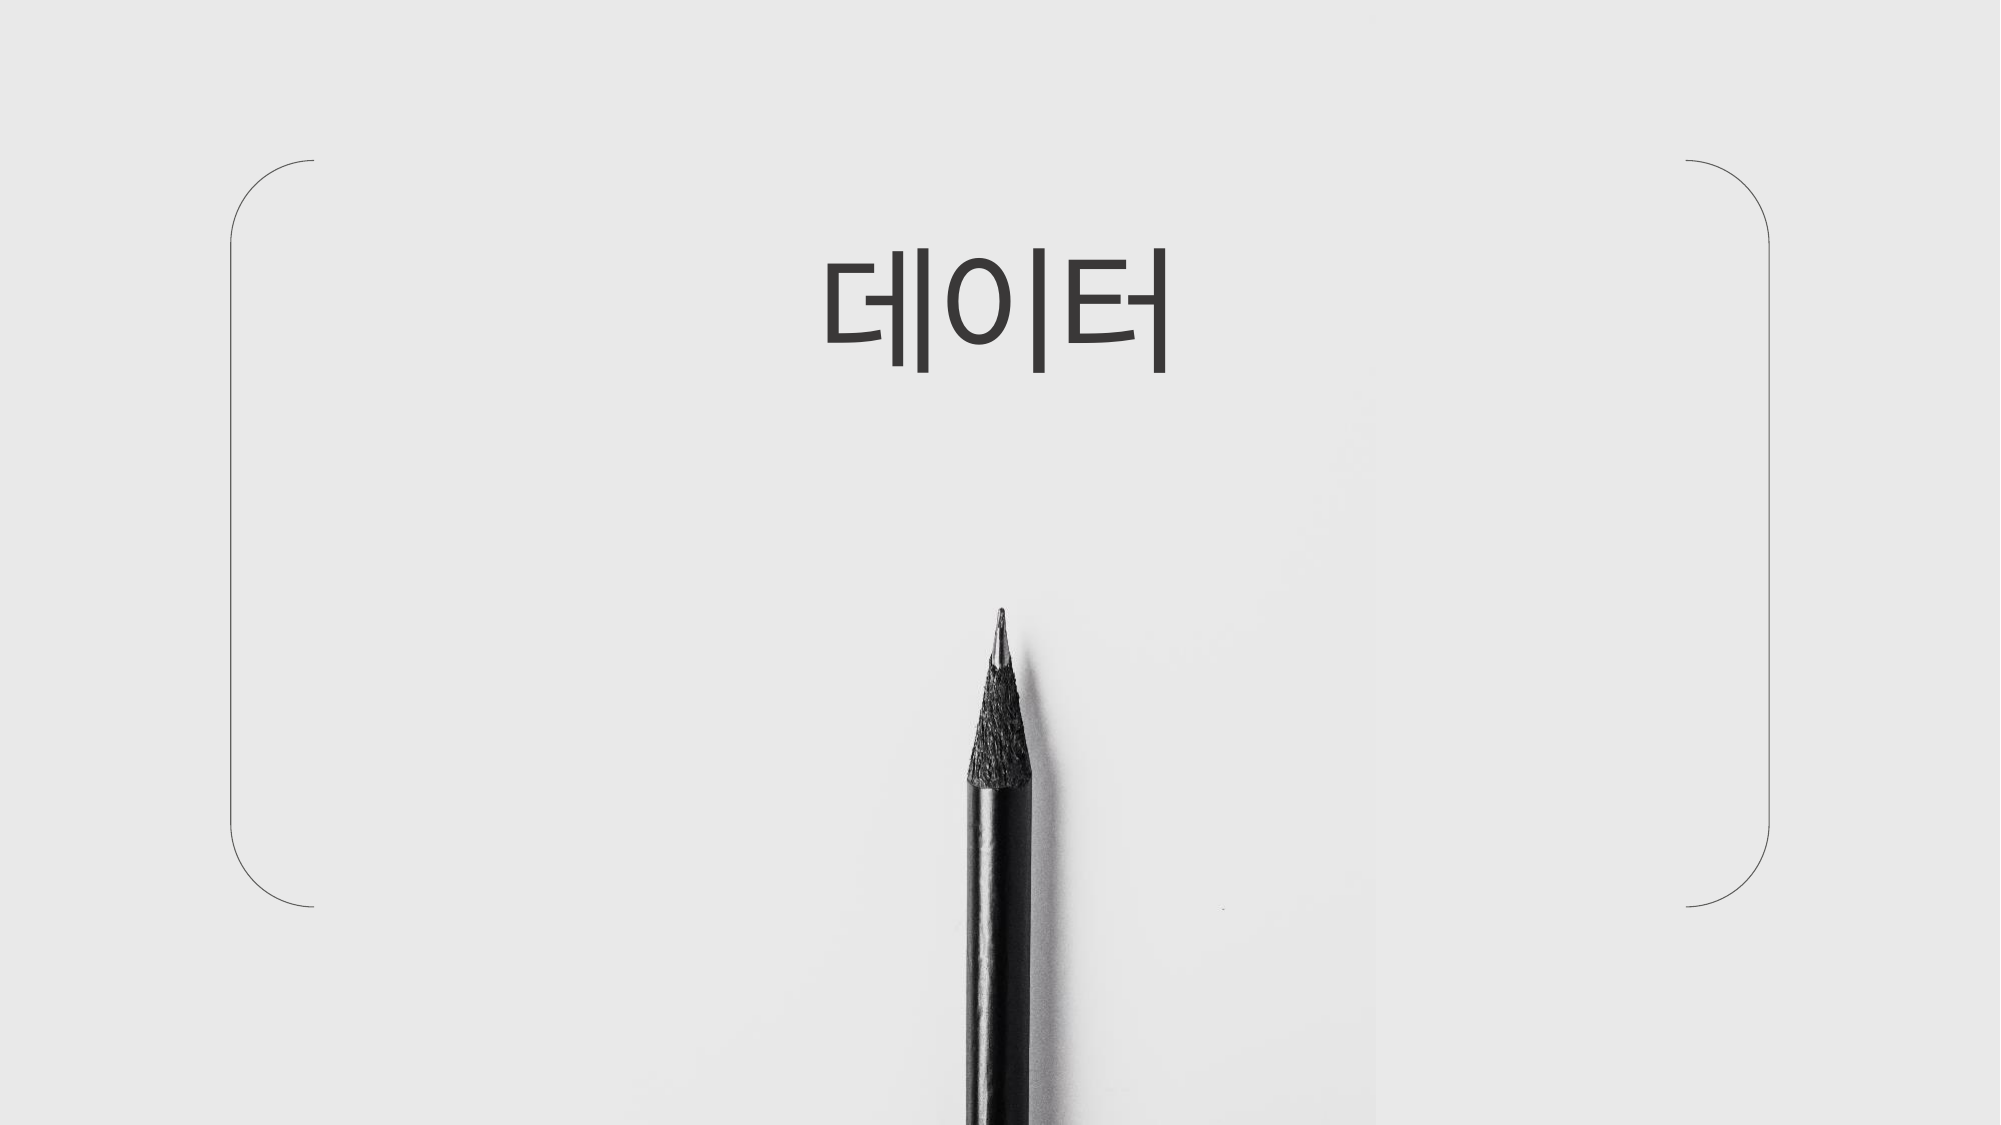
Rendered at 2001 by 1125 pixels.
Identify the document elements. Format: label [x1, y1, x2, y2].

text_box [230, 159, 624, 908]
picture [624, 0, 1376, 1125]
text_box [1376, 159, 1770, 908]
